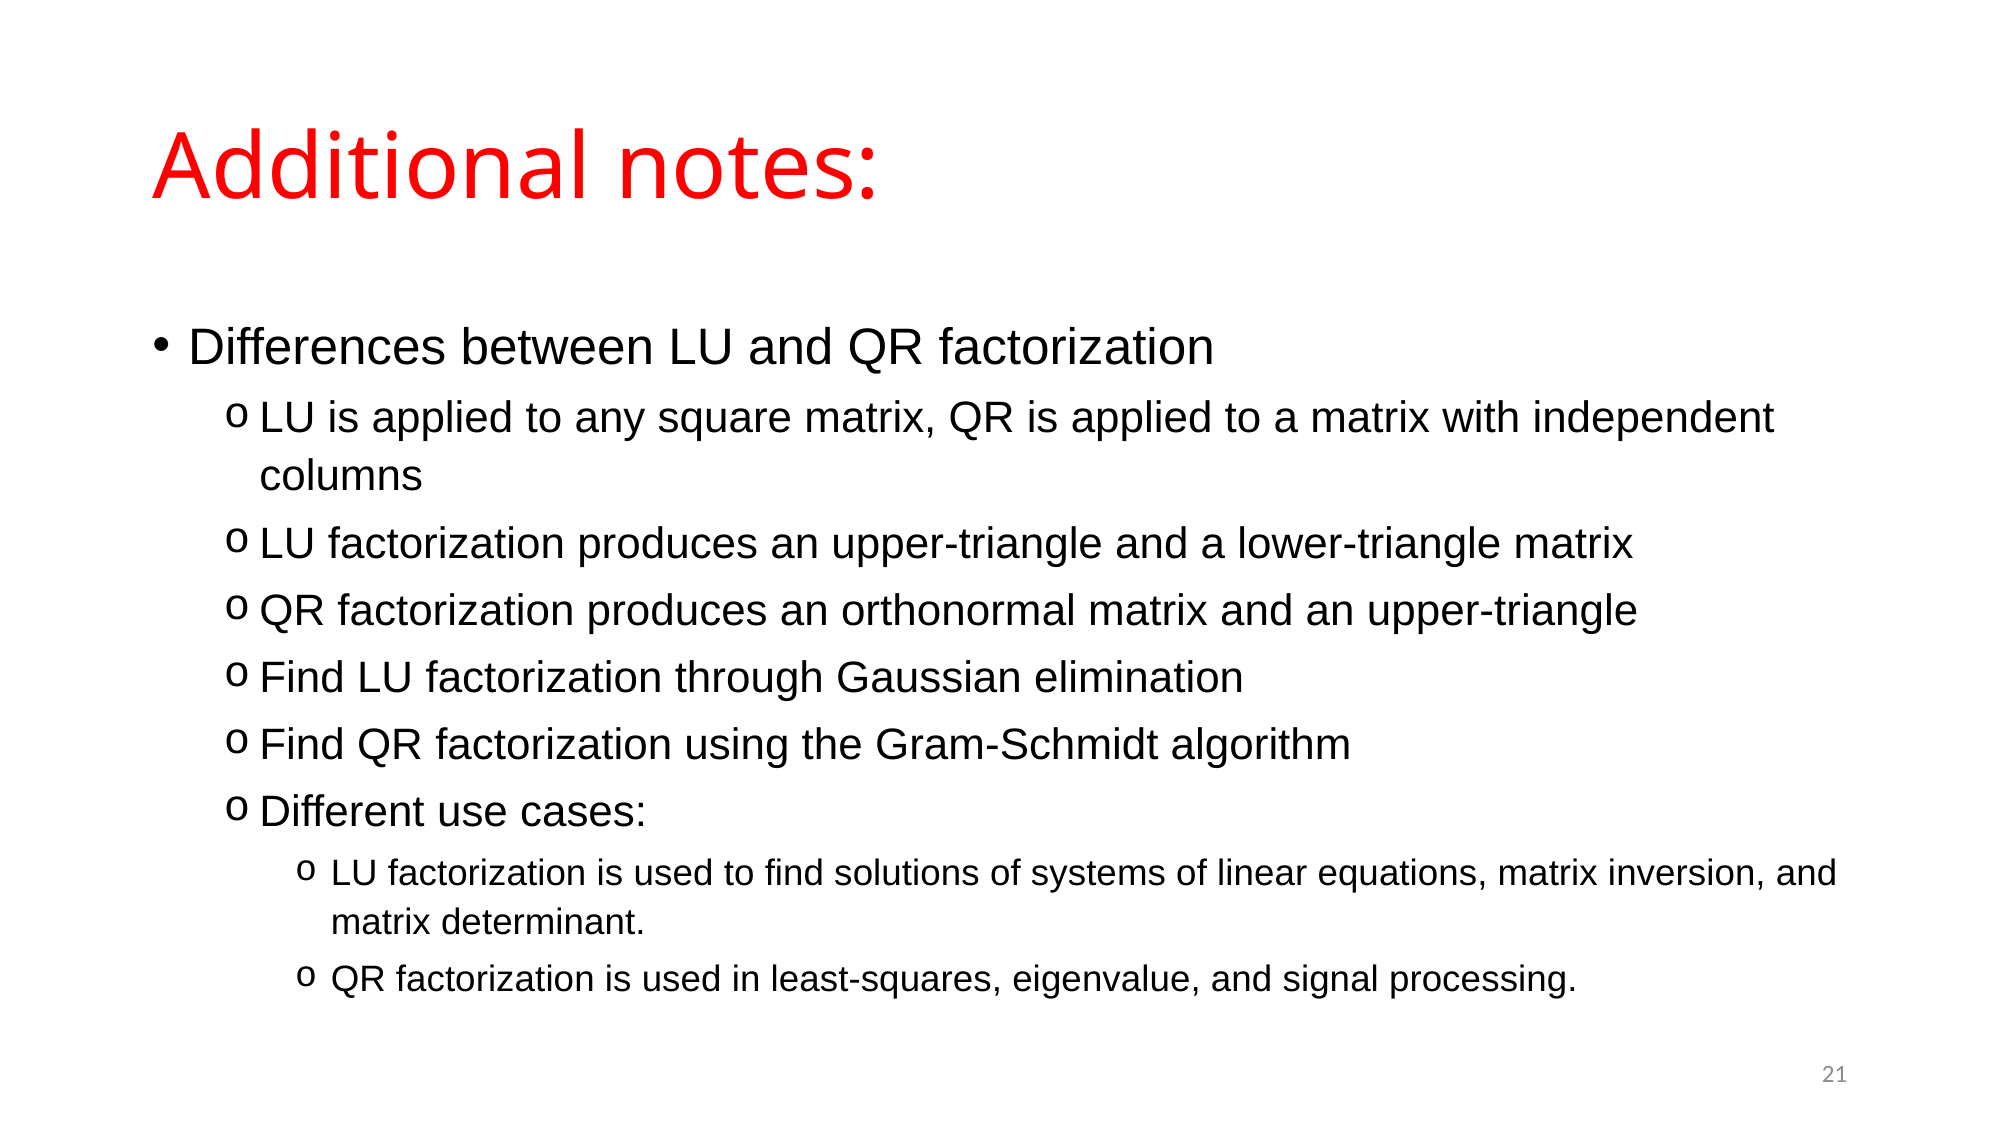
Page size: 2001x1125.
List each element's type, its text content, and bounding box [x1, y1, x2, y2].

title Additional notes: [137, 59, 1863, 278]
list Differences between LU and QR factorization LU is applied to any square matrix, QR is applied to a matrix with independent columns LU factorization produces an upper-triangle and a lower-triangle matrix QR factorization produces an orthonormal matrix and an upper-triangle Find LU factorization through Gaussian elimination Find QR factorization using the Gram-Schmidt algorithm Different use cases: LU factorization is used to find solutions of systems of linear equations, matrix inversion, and matrix determinant. QR factorization is used in least-squares, eigenvalue, and signal processing. [137, 299, 1863, 1014]
slide_number 21 [1412, 1042, 1863, 1103]
